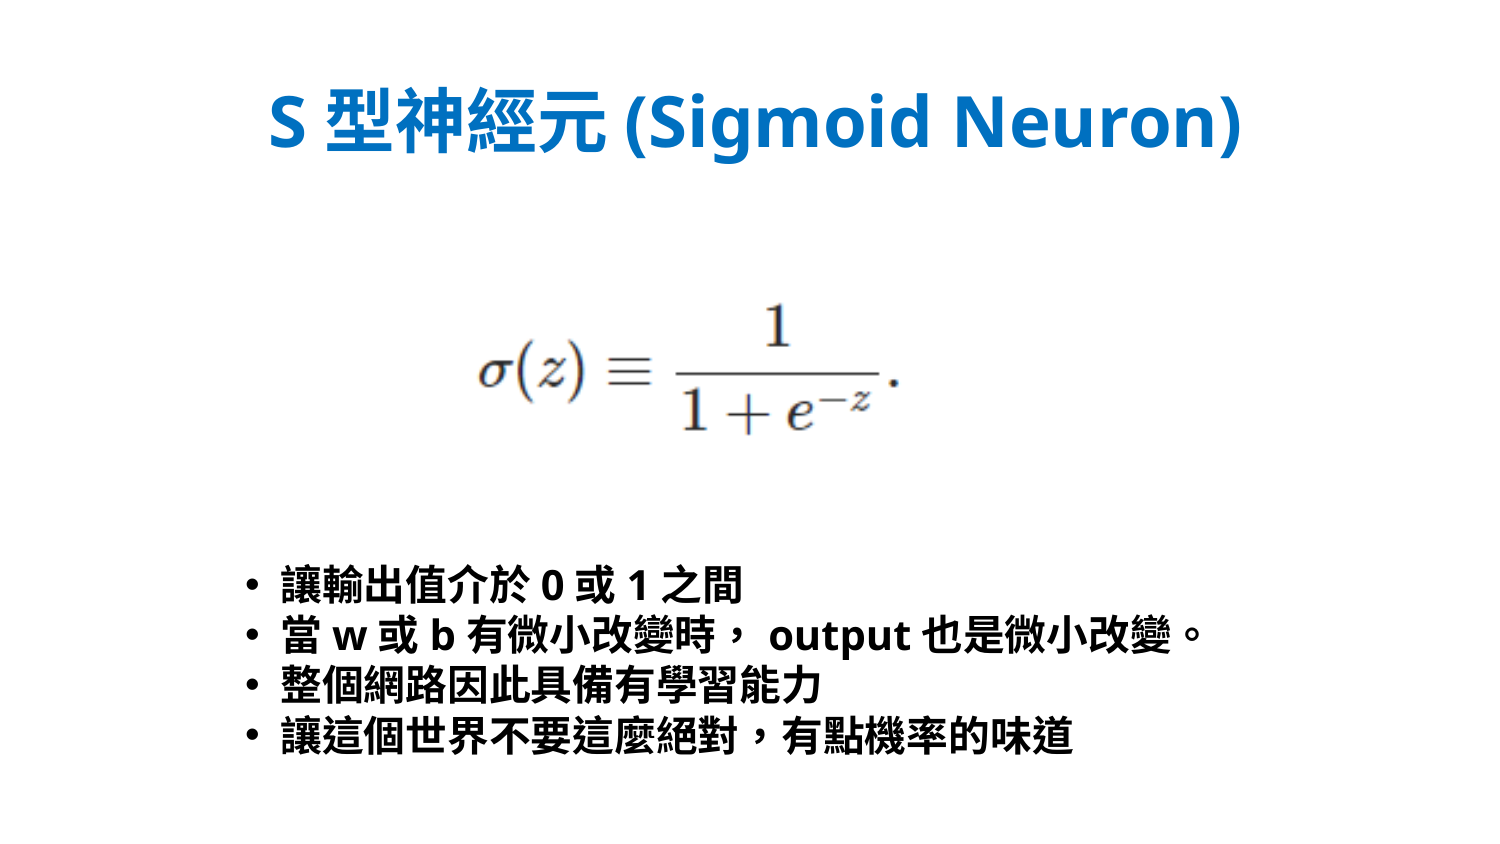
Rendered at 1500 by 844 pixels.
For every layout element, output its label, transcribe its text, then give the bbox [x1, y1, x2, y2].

picture [454, 244, 1021, 493]
title S型神經元(Sigmoid Neuron) [76, 17, 1436, 222]
text_box 讓輸出值介於0或1之間 當w或b有微小改變時，output也是微小改變。 整個網路因此具備有學習能力 讓這個世界不要這麼絕對，有點機率的味道 [230, 551, 1317, 817]
